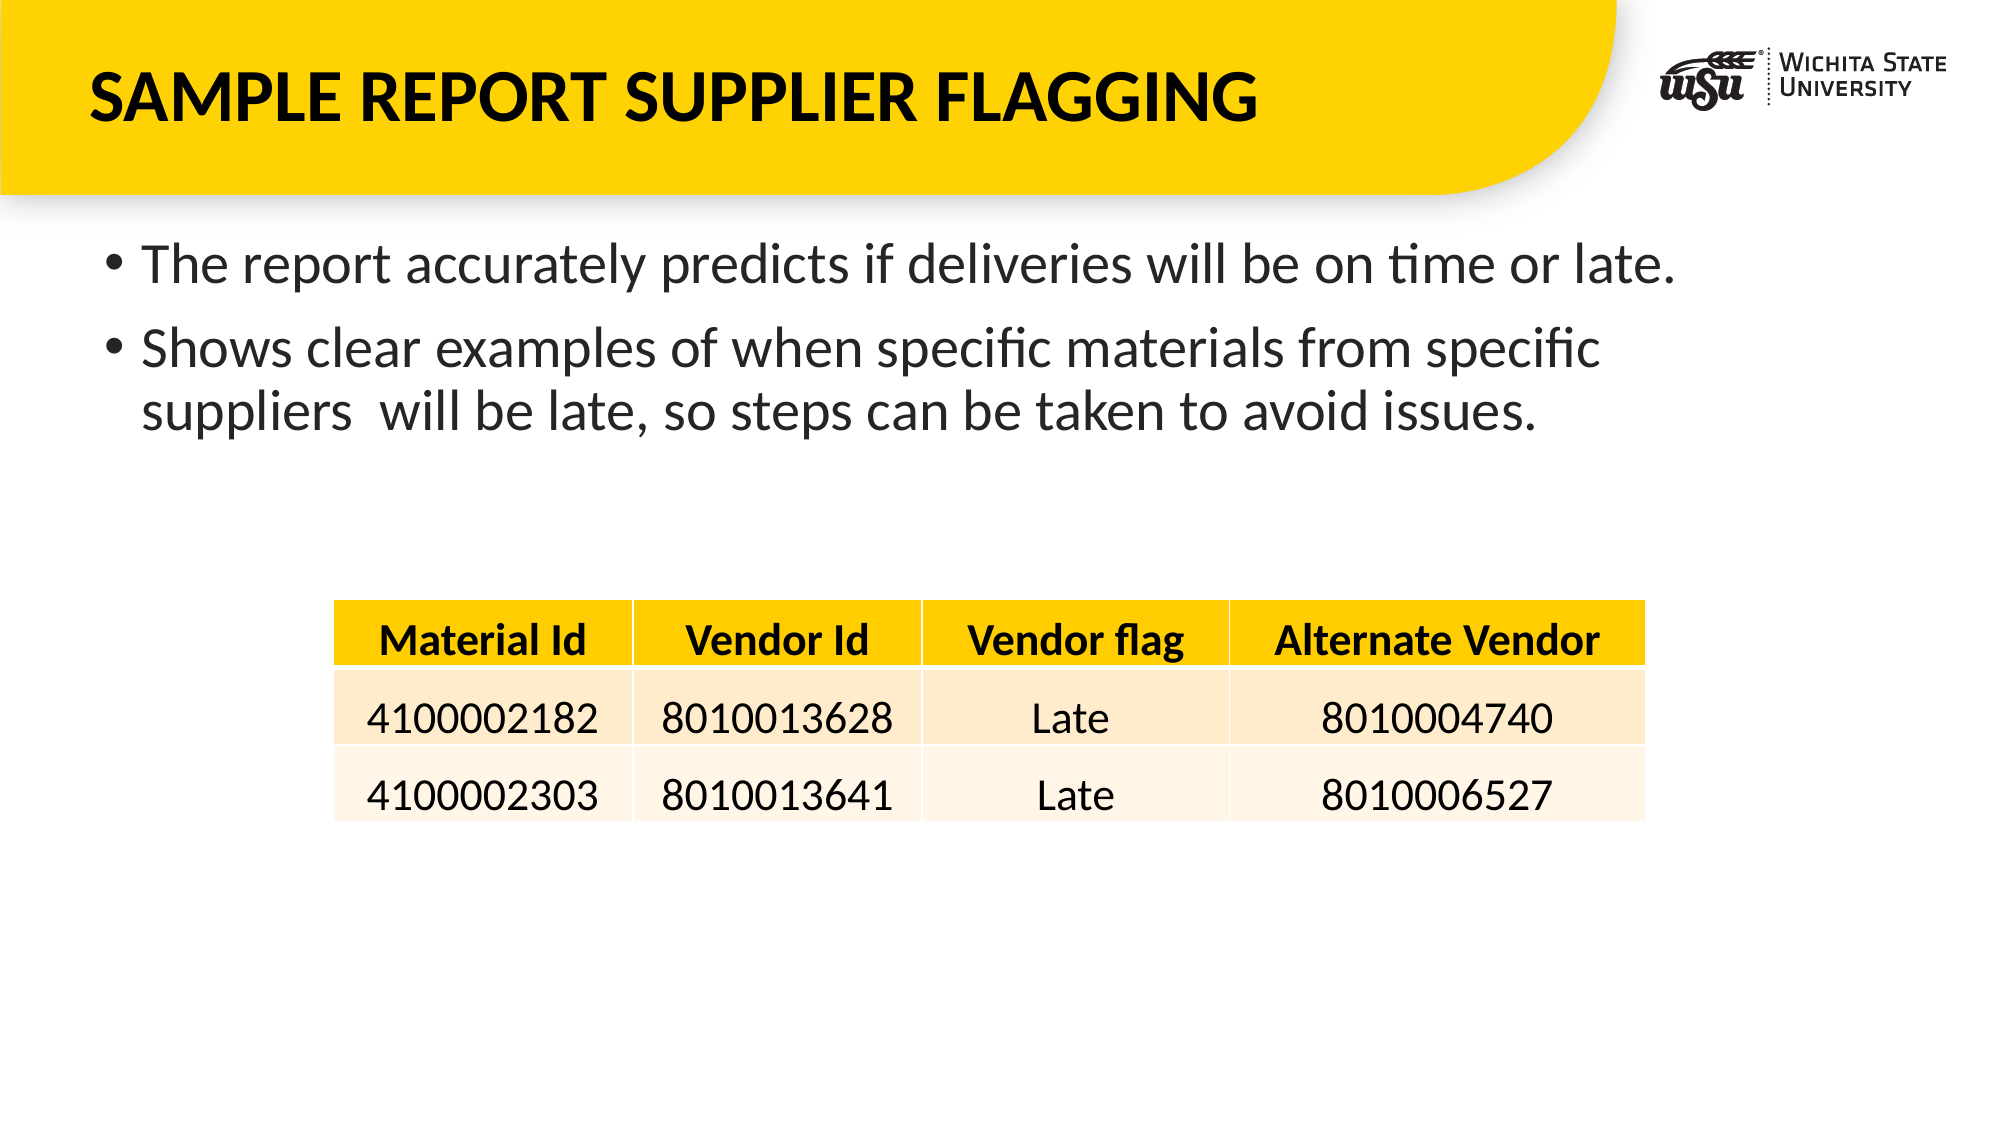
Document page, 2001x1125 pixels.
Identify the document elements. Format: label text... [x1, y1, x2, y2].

picture [0, 0, 2000, 273]
title SAMPLE REPORT SUPPLIER FLAGGING [89, 0, 1523, 195]
list The report accurately predicts if deliveries will be on time or late. Shows clear examples of when specific materials from specific suppliers will be late, so steps can be taken to avoid issues. [89, 225, 1919, 879]
